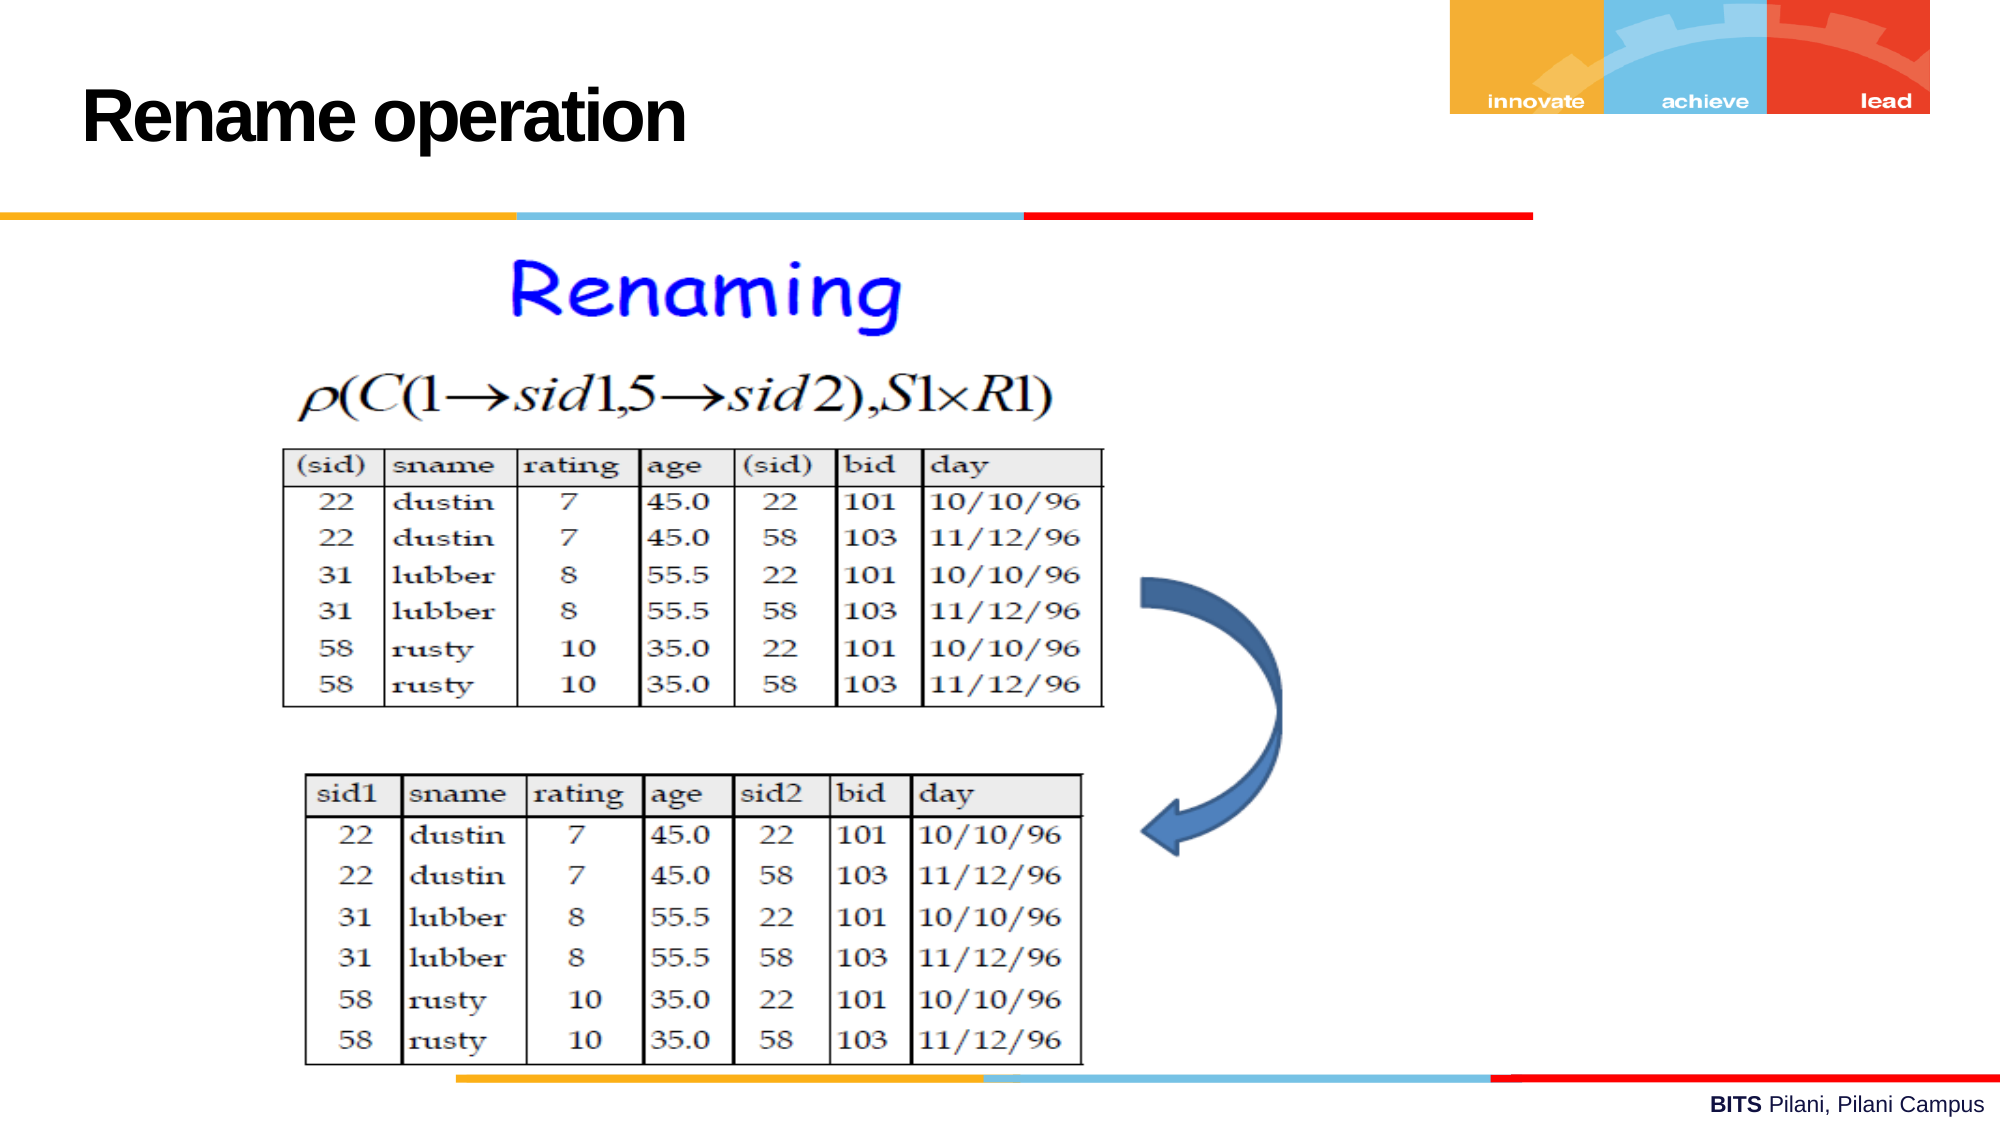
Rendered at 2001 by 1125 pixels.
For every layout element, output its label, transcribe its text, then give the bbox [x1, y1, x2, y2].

list Rename operation [66, 24, 1450, 213]
picture [1449, 0, 1930, 114]
picture [221, 239, 1380, 1074]
